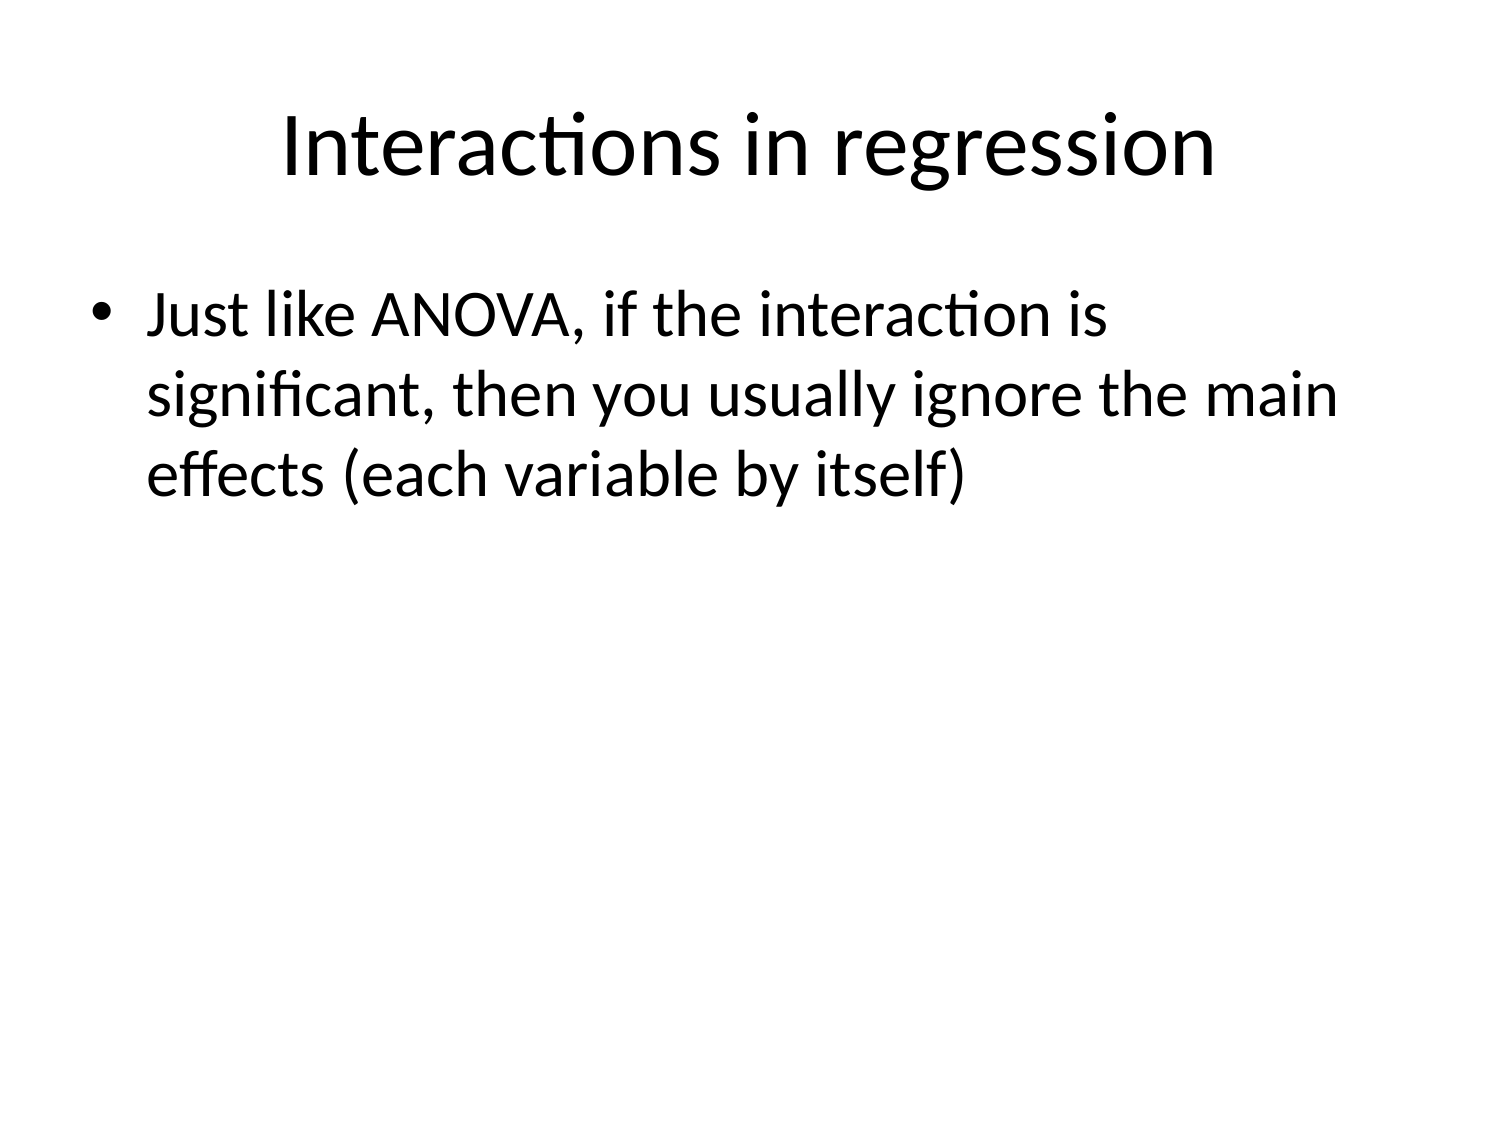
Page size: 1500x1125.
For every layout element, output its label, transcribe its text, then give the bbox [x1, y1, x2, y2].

title Interactions in regression [75, 45, 1425, 233]
list Just like ANOVA, if the interaction is significant, then you usually ignore the main effects (each variable by itself) [75, 262, 1425, 1005]
